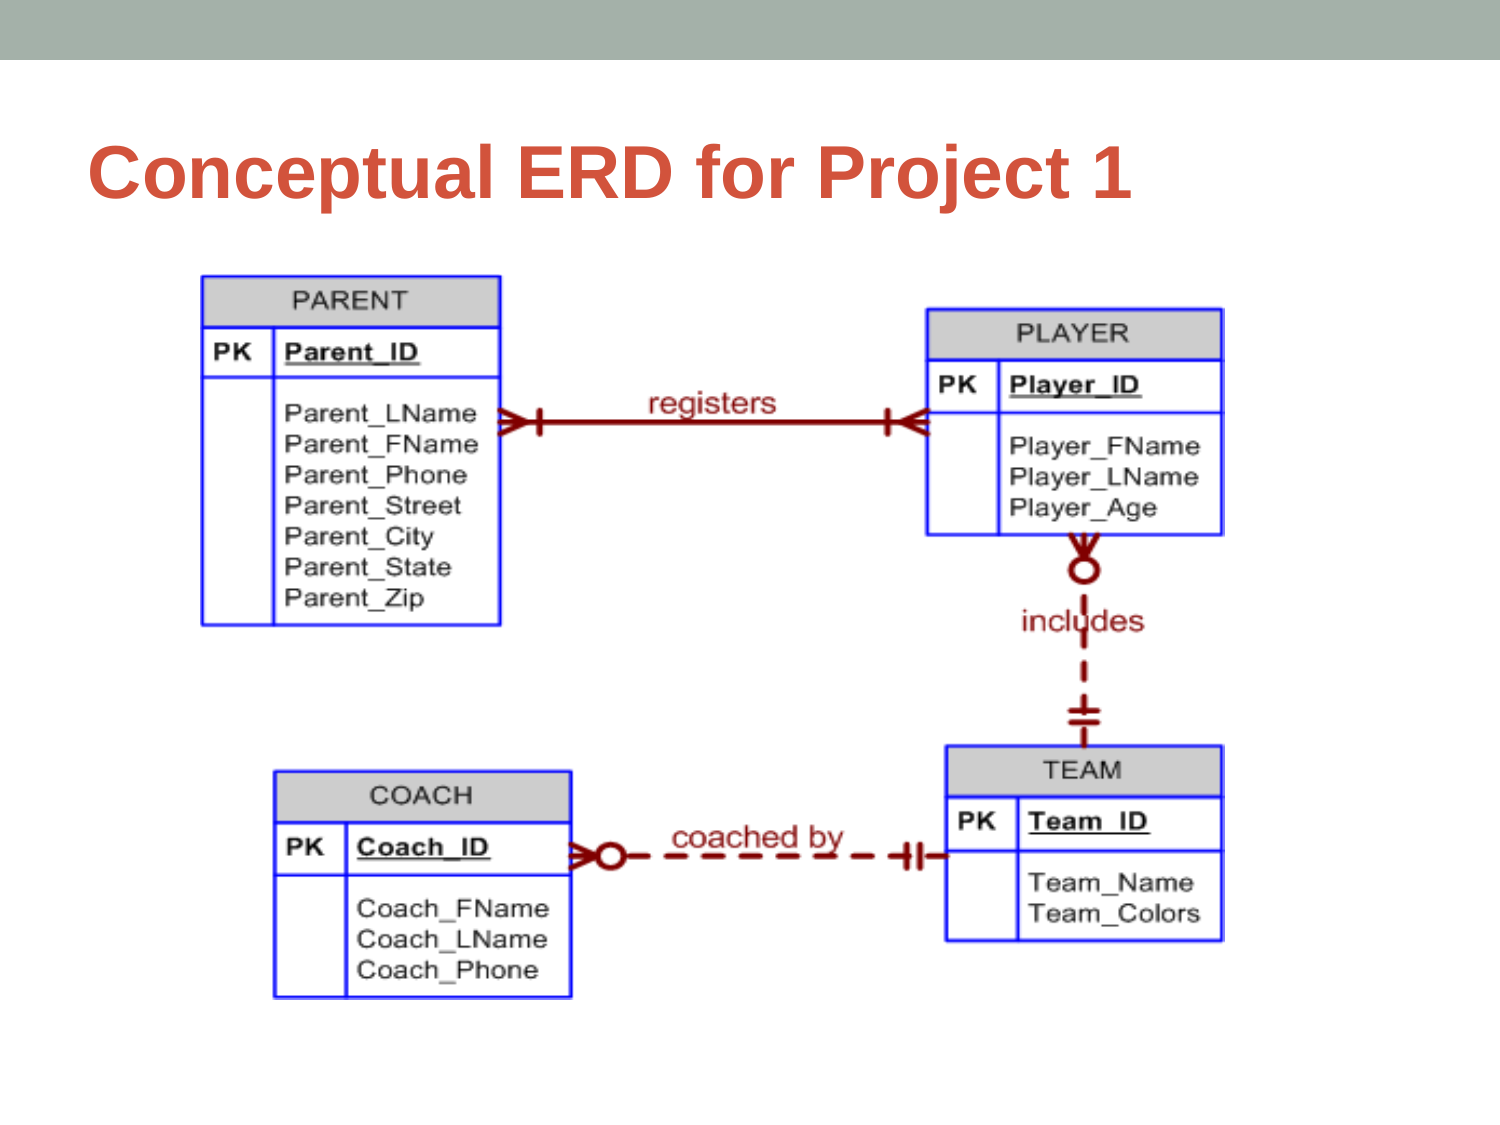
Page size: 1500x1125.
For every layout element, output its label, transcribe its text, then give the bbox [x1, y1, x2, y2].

picture [199, 274, 1226, 1001]
title Conceptual ERD for Project 1 [87, 123, 1413, 312]
